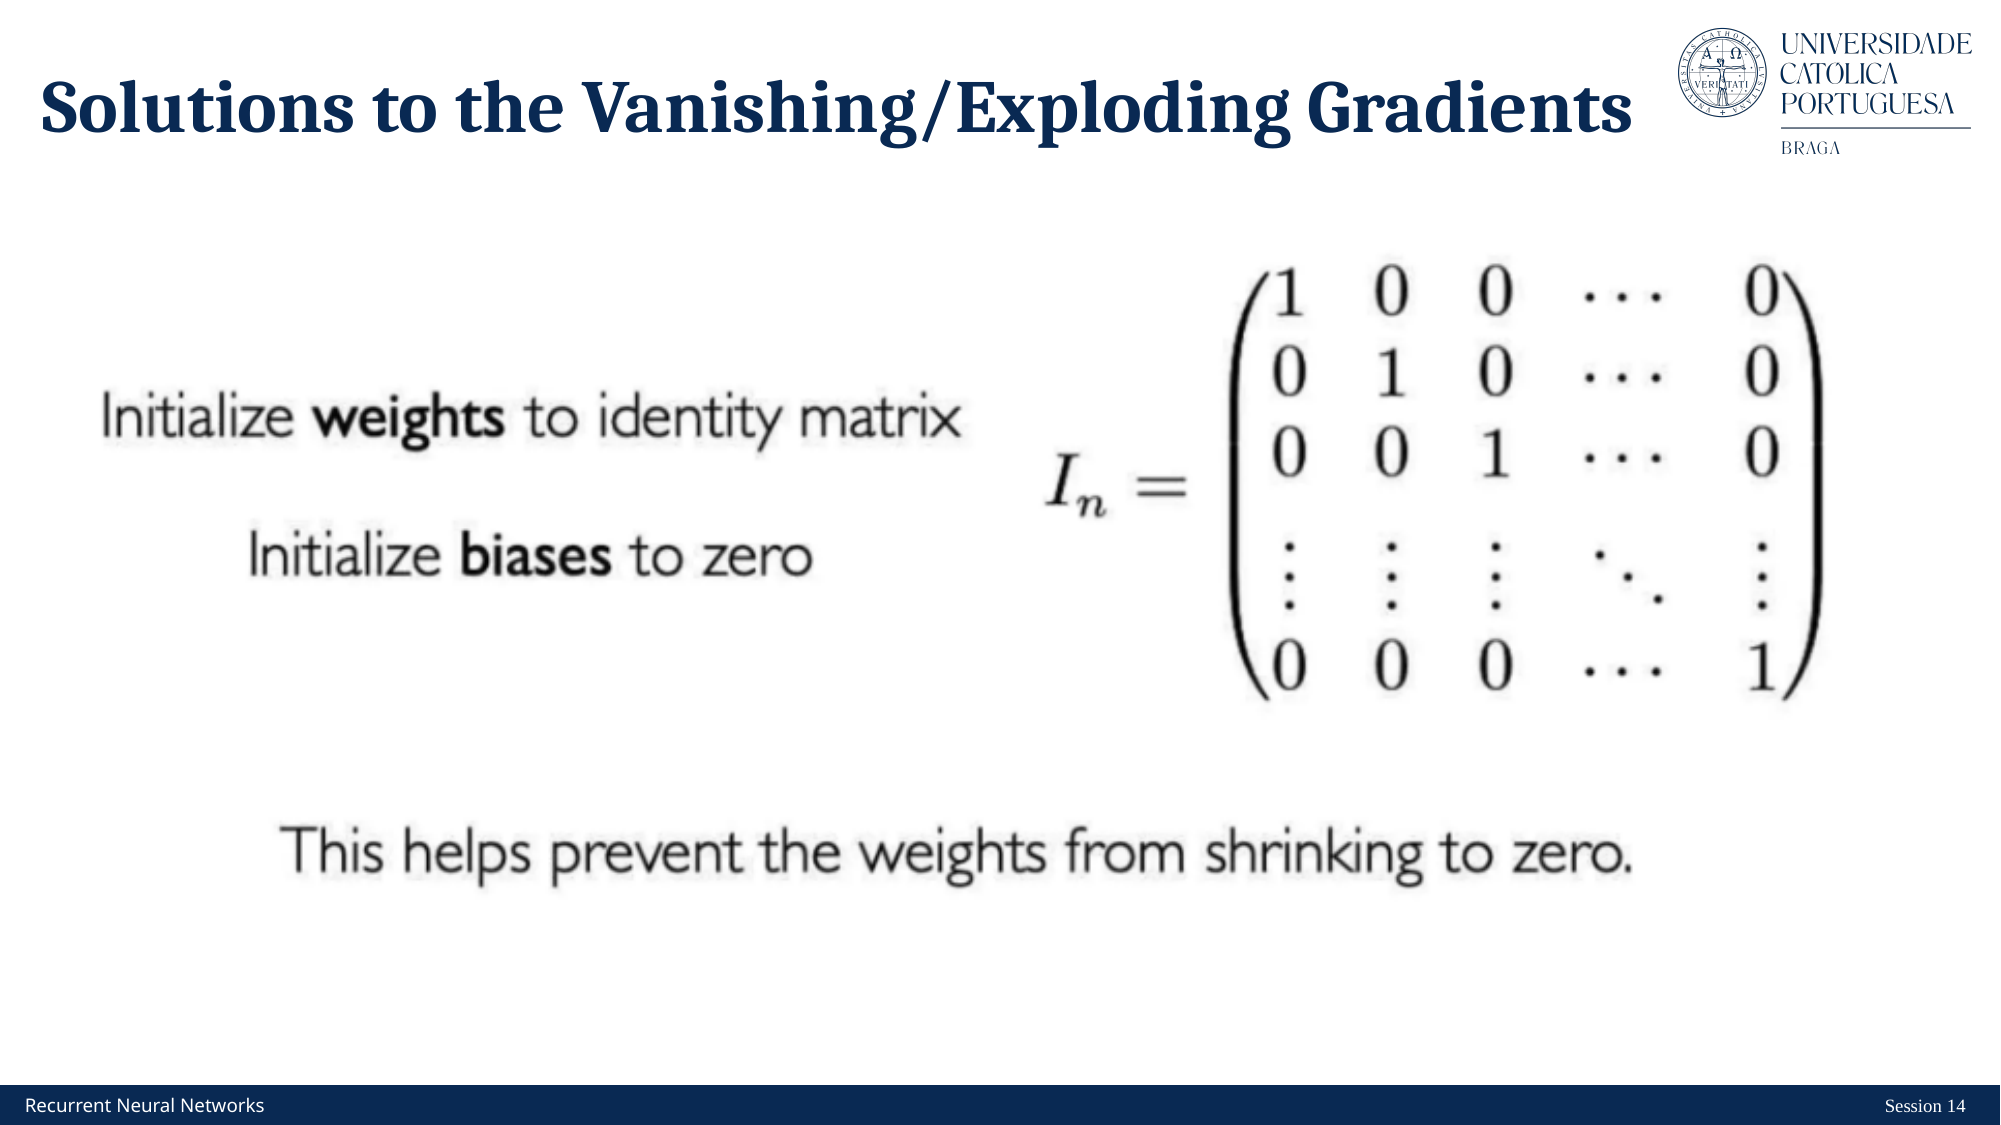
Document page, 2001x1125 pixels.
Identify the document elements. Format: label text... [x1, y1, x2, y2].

text_box [0, 1085, 2000, 1125]
picture [1672, 18, 1982, 163]
text_box Session 14 [1126, 1086, 1981, 1125]
text_box Recurrent Neural Networks [9, 1086, 1126, 1125]
title Solutions to the Vanishing/Exploding Gradients [27, 0, 1753, 218]
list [93, 204, 1907, 994]
